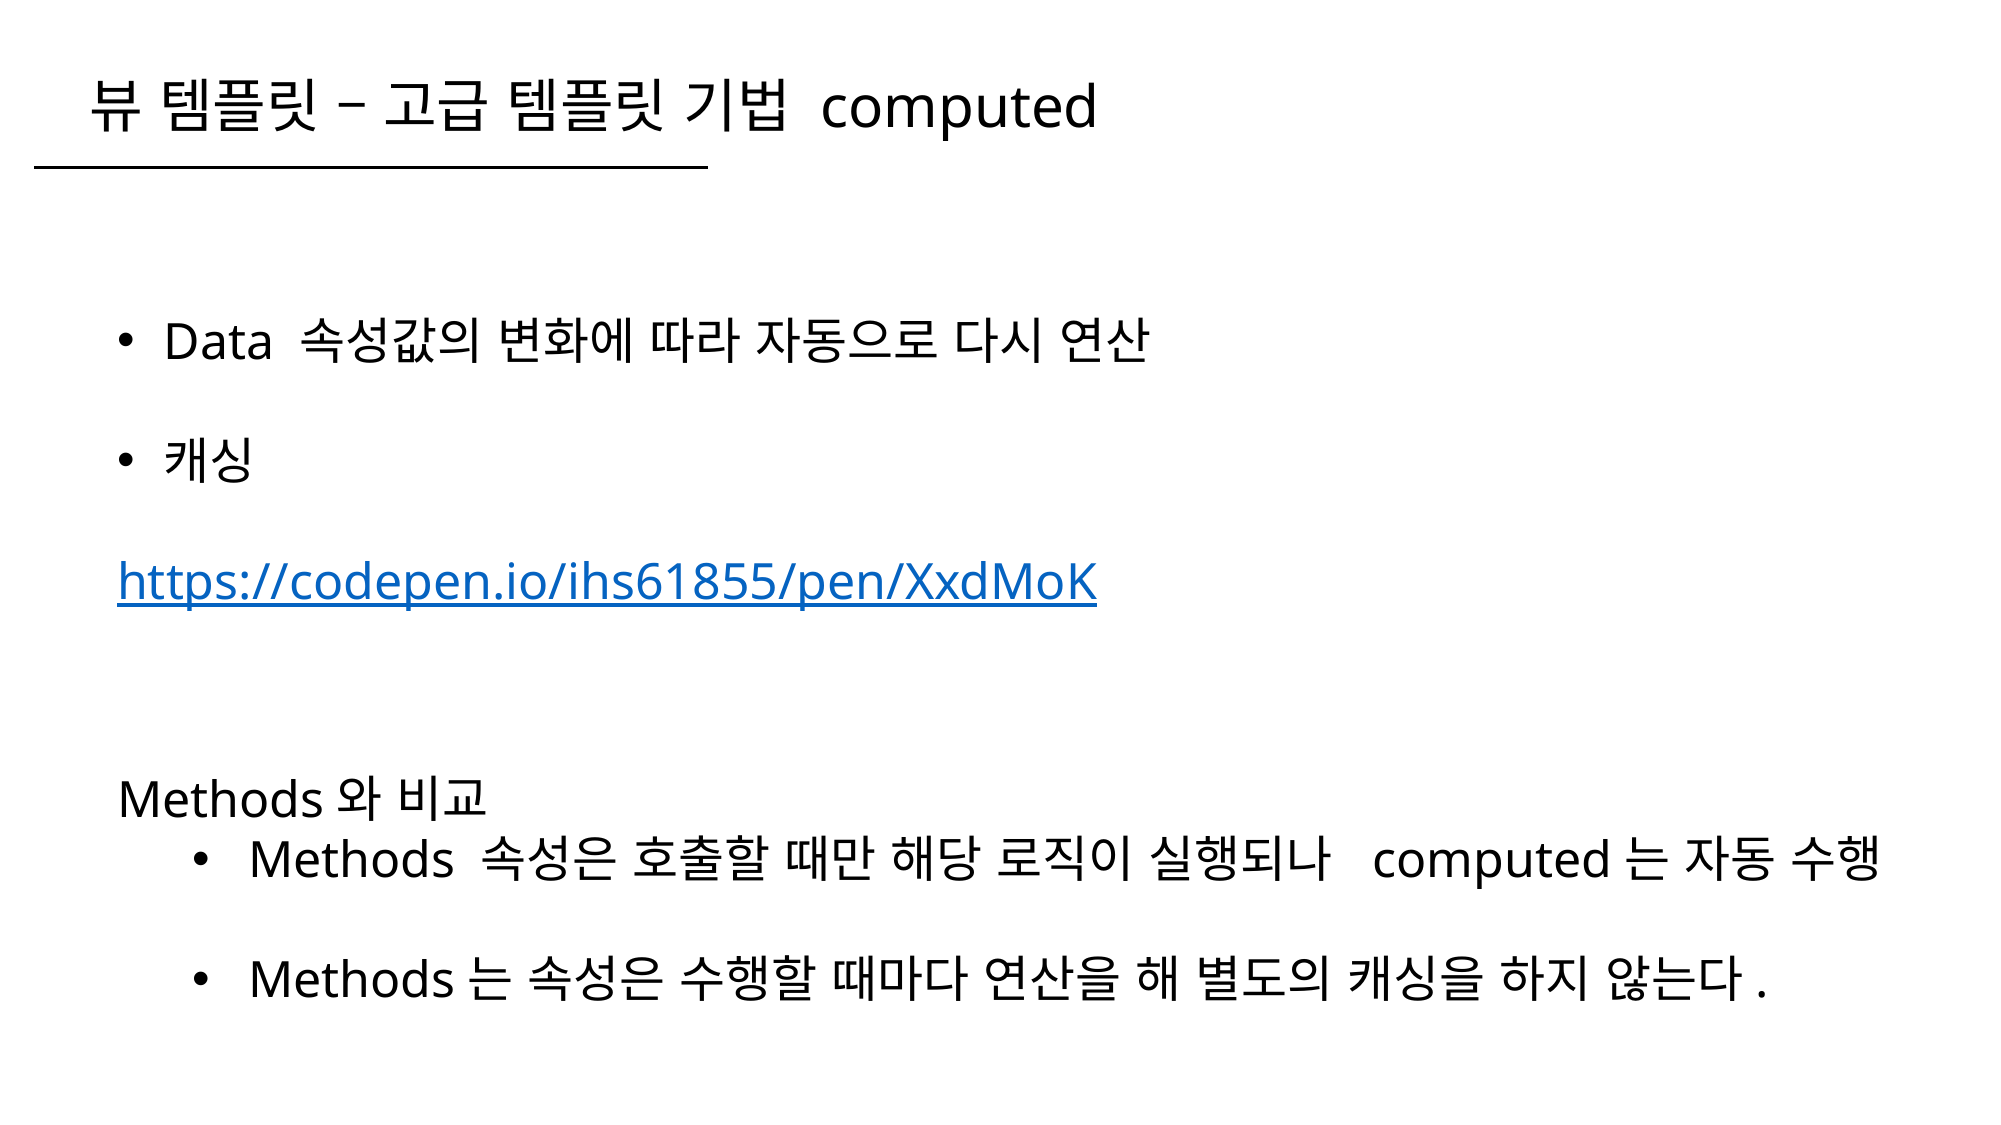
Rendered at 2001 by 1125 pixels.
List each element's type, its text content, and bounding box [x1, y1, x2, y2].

text_box Data 속성값의 변화에 따라 자동으로 다시 연산 캐싱 https://codepen.io/ihs61855/pen/XxdMoK Methods와 비교 Methods 속성은 호출할 때만 해당 로직이 실행되나 computed는 자동 수행 Methods는 속성은 수행할 때마다 연산을 해 별도의 캐싱을 하지 않는다. [102, 302, 1898, 1016]
text_box 뷰 템플릿 – 고급 템플릿 기법 computed [74, 61, 1115, 147]
